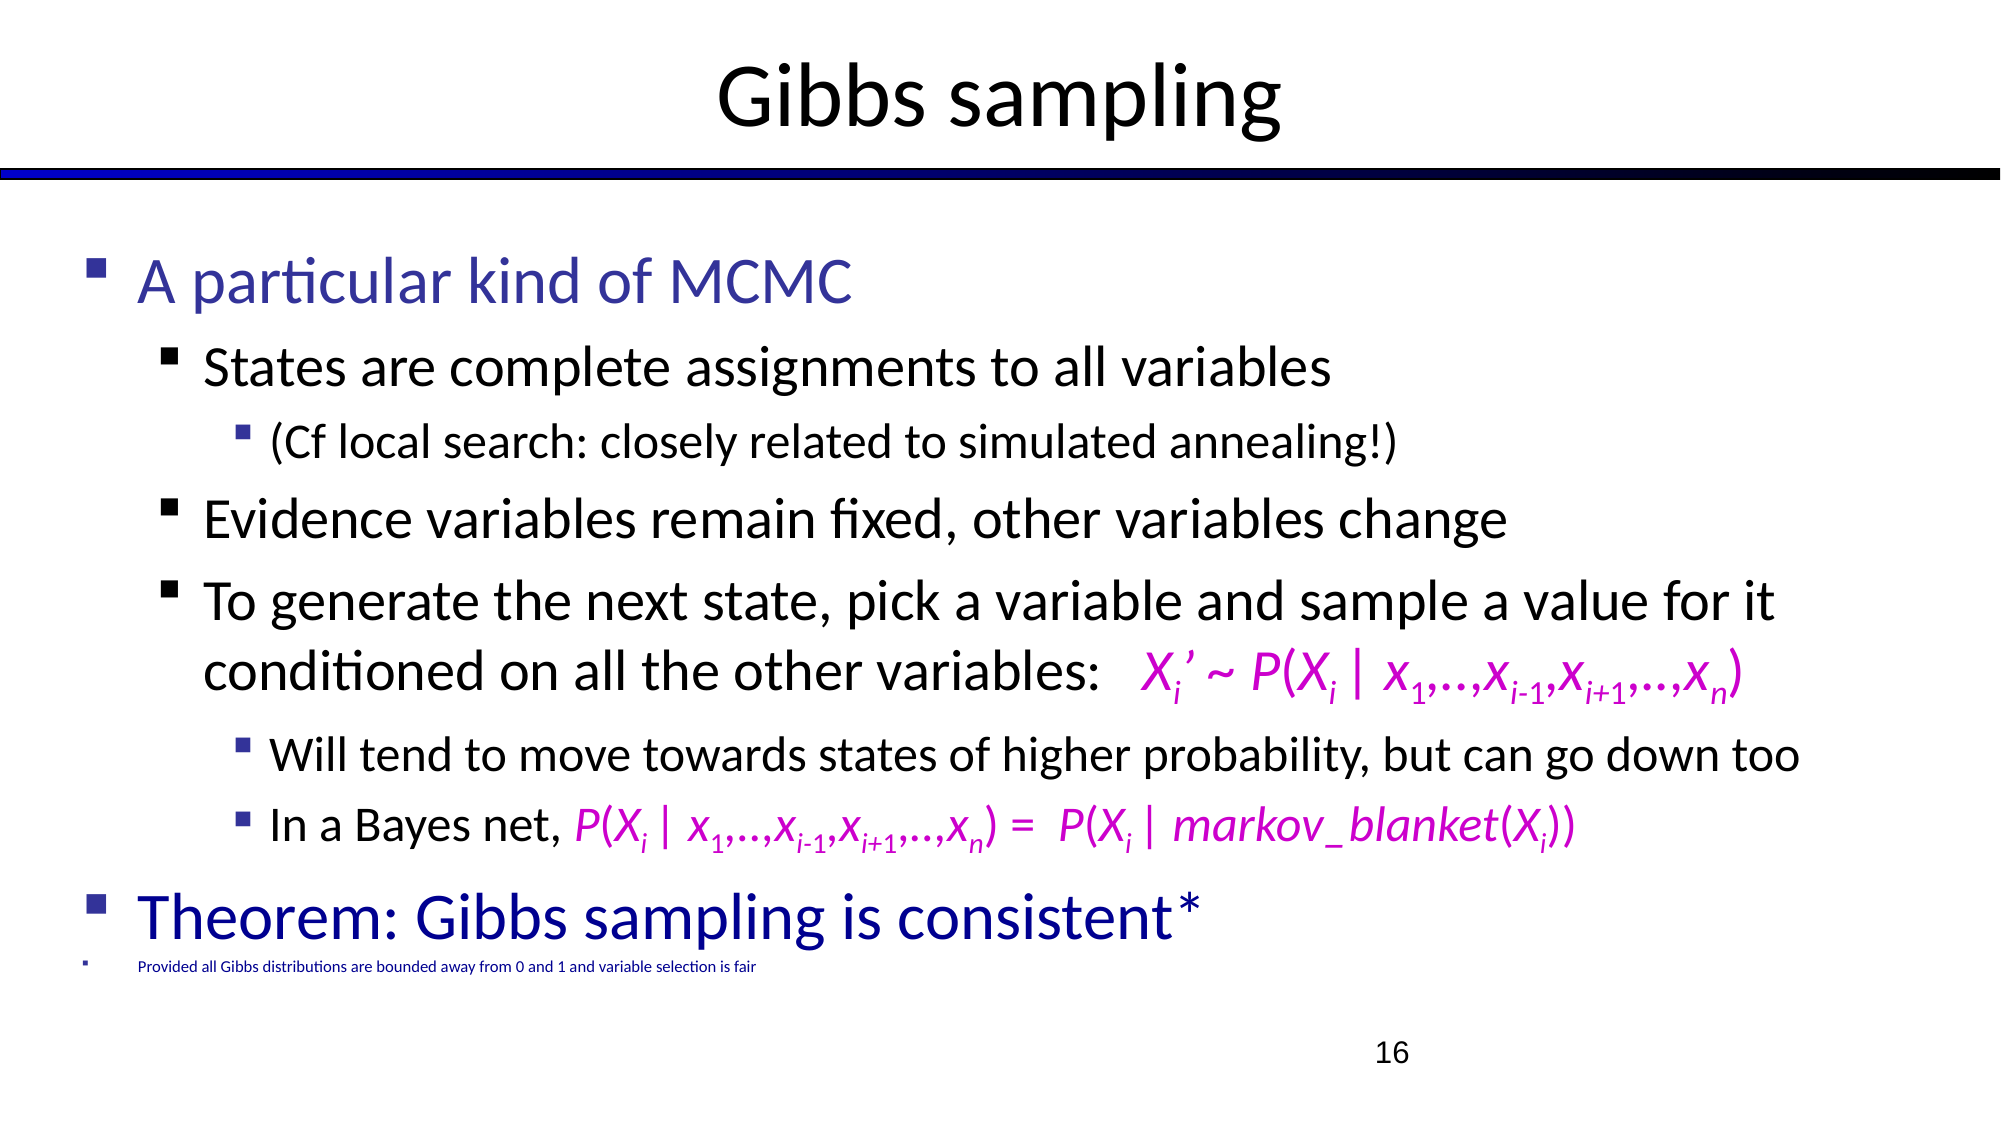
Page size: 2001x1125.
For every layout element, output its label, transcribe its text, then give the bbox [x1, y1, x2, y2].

slide_number 16 [1074, 1024, 1426, 1103]
list A particular kind of MCMC States are complete assignments to all variables (Cf local search: closely related to simulated annealing!) Evidence variables remain fixed, other variables change To generate the next state, pick a variable and sample a value for it conditioned on all the other variables: Xi’ ~ P(Xi | x1,..,xi-1,xi+1,..,xn) Will tend to move towards states of higher probability, but can go down too In a Bayes net, P(Xi | x1,..,xi-1,xi+1,..,xn) = P(Xi | markov_blanket(Xi)) Theorem: Gibbs sampling is consistent* Provided all Gibbs distributions are bounded away from 0 and 1 and variable selection is fair [66, 228, 1934, 1006]
title Gibbs sampling [0, 0, 2000, 184]
